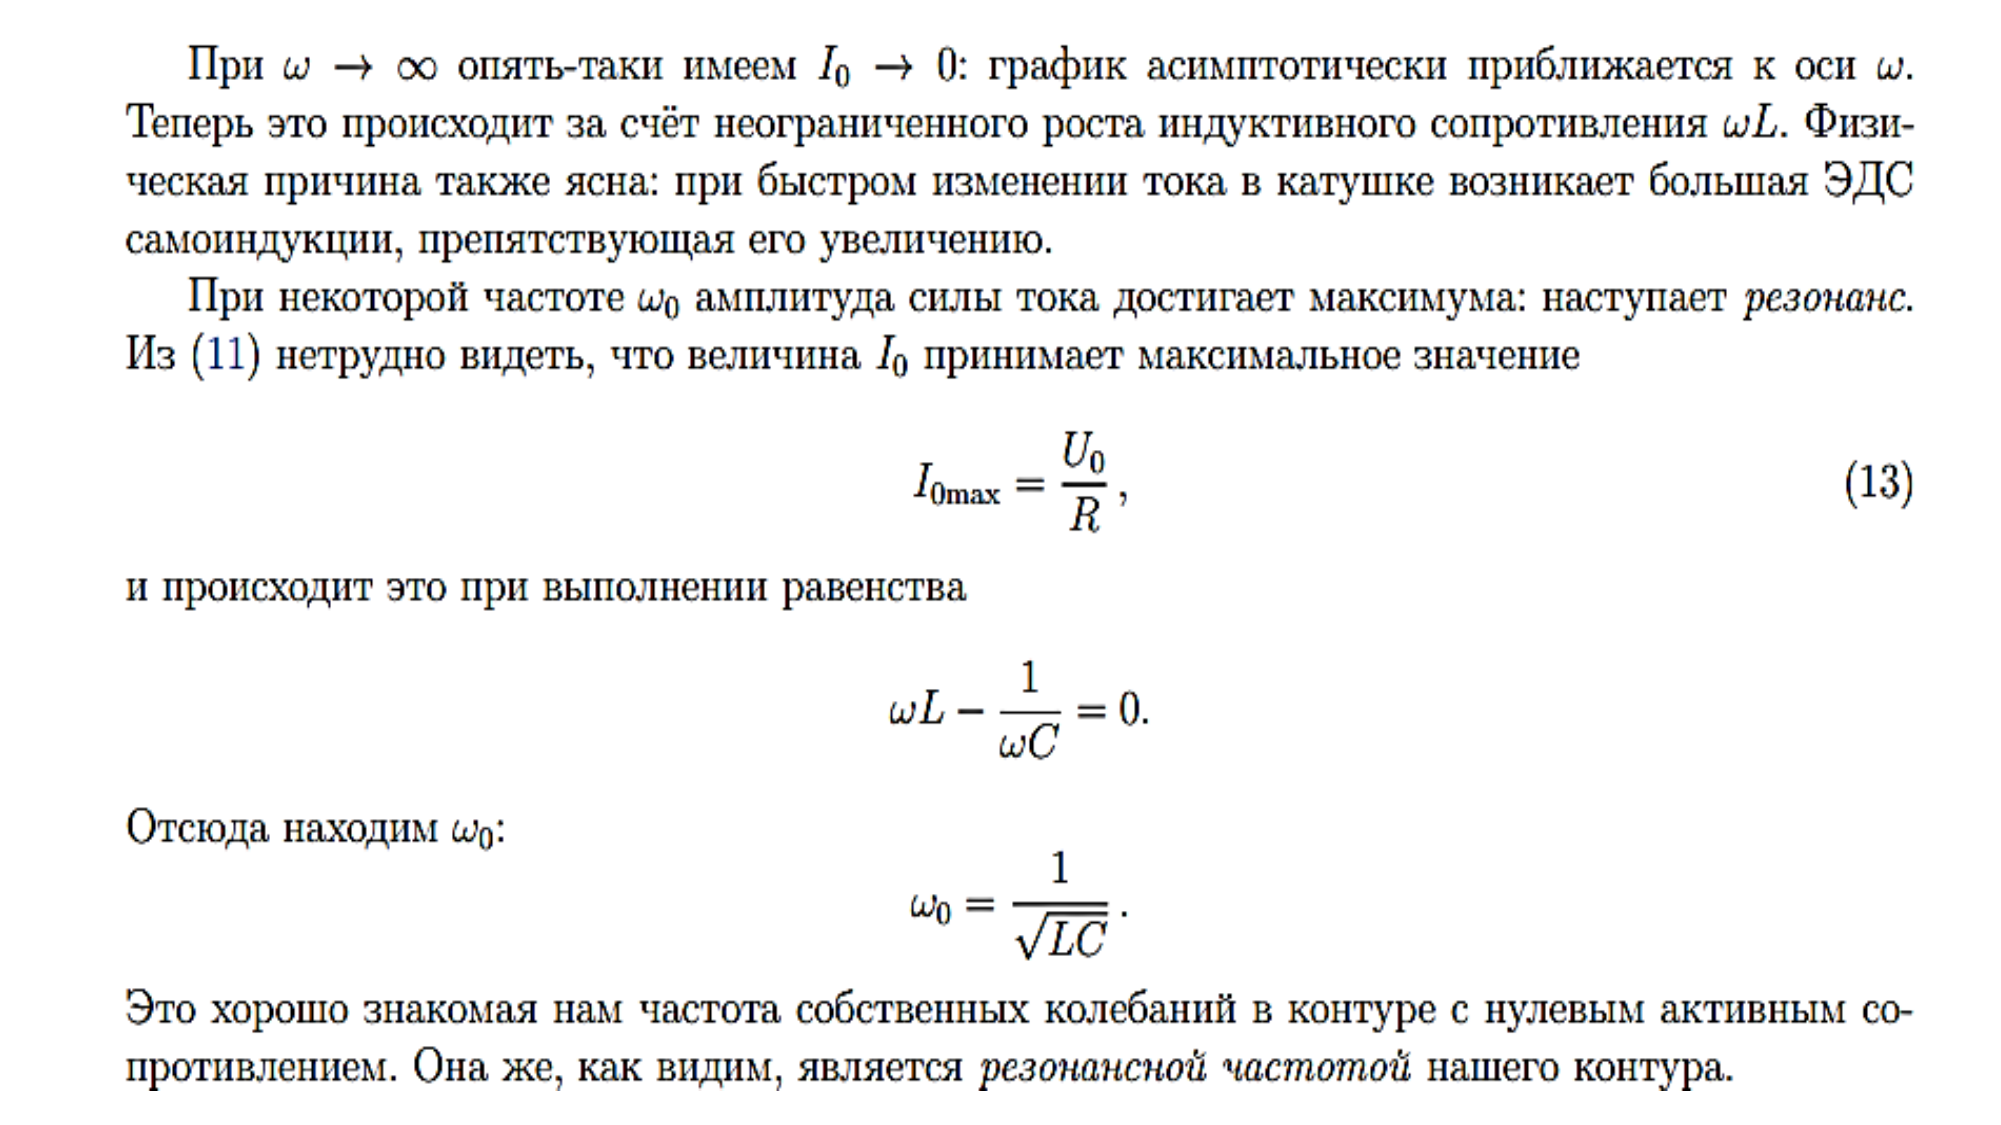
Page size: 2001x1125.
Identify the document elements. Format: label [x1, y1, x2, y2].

picture [112, 34, 1927, 1091]
